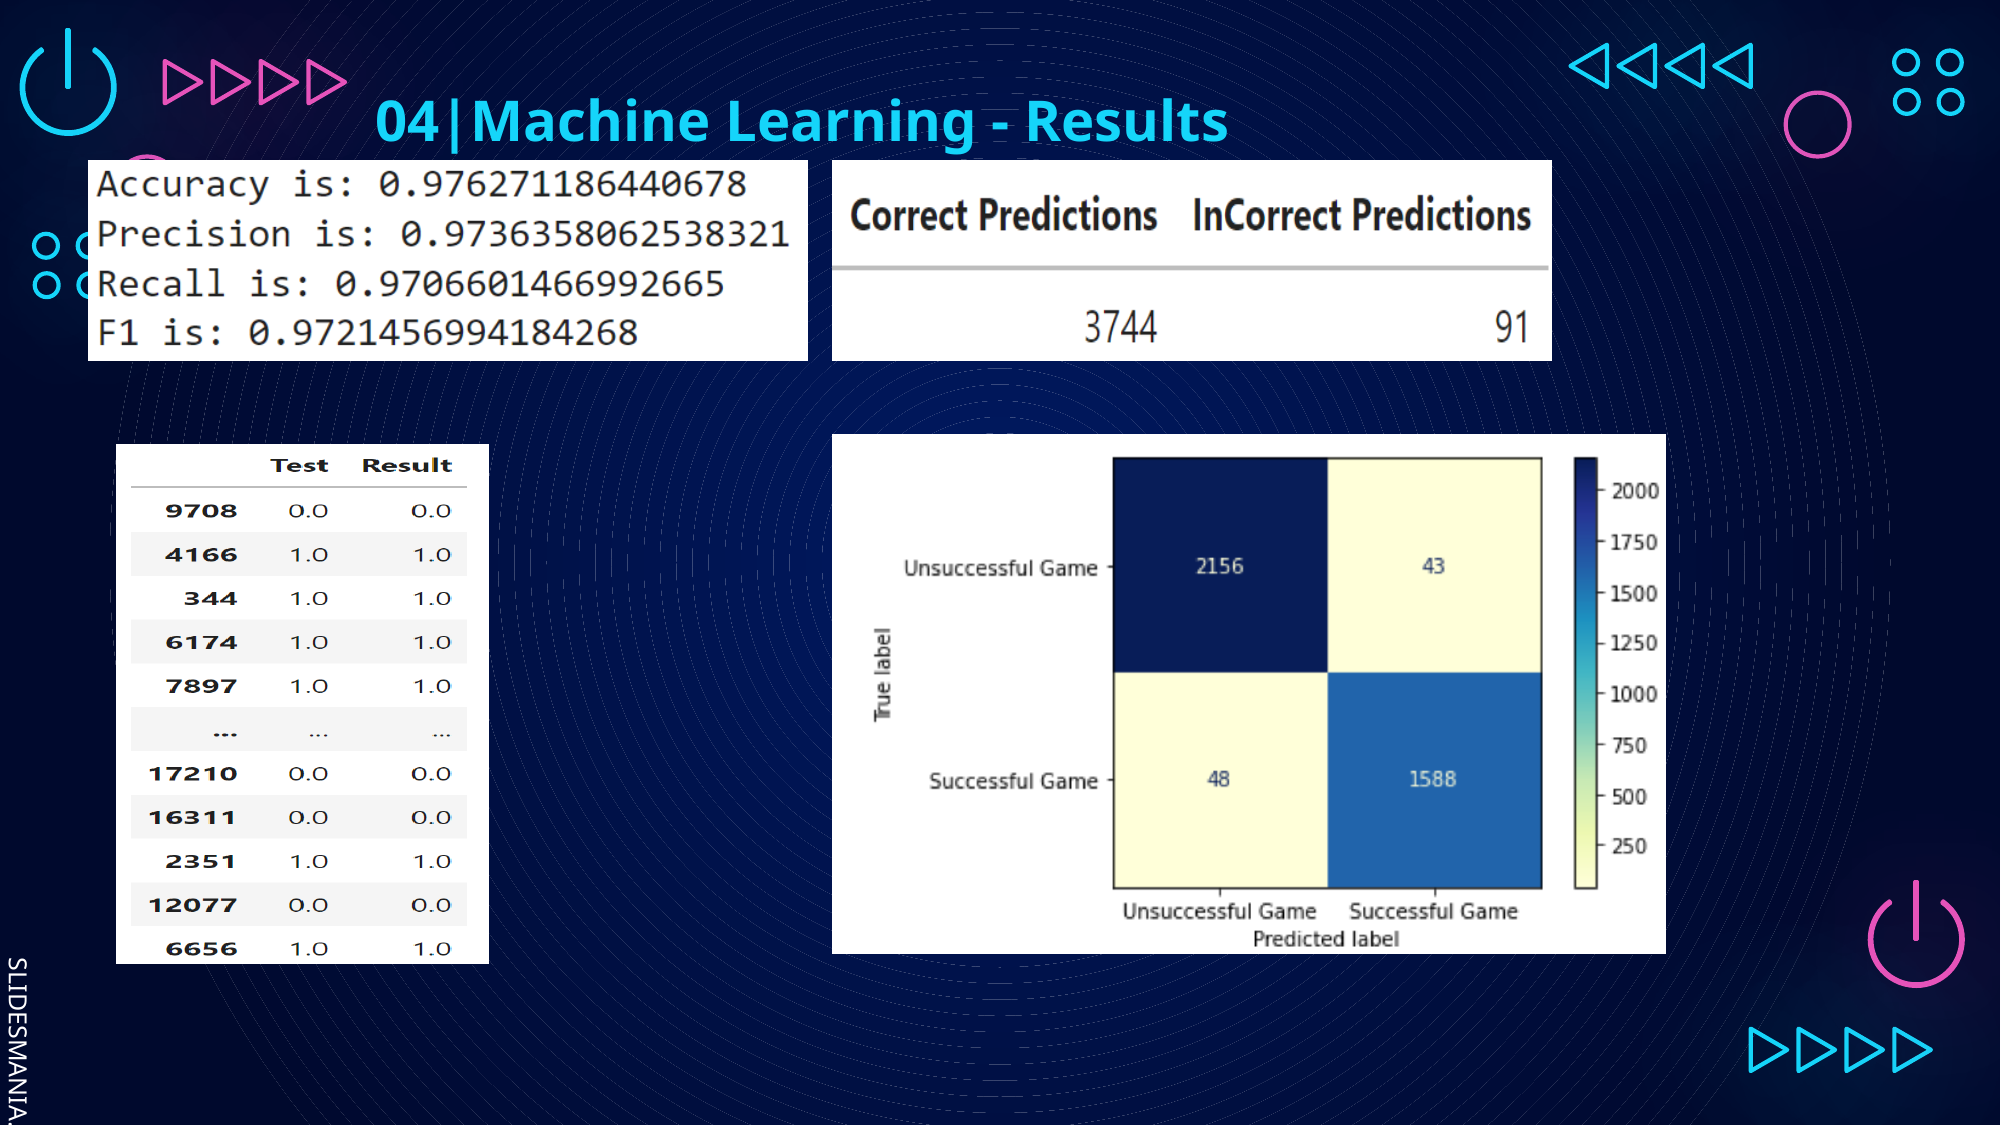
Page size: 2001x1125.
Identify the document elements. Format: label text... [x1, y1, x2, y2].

picture [832, 434, 1666, 955]
picture [88, 160, 808, 361]
picture [116, 443, 490, 964]
text_box 04|Machine Learning - Results [360, 77, 1507, 160]
picture [832, 160, 1553, 361]
